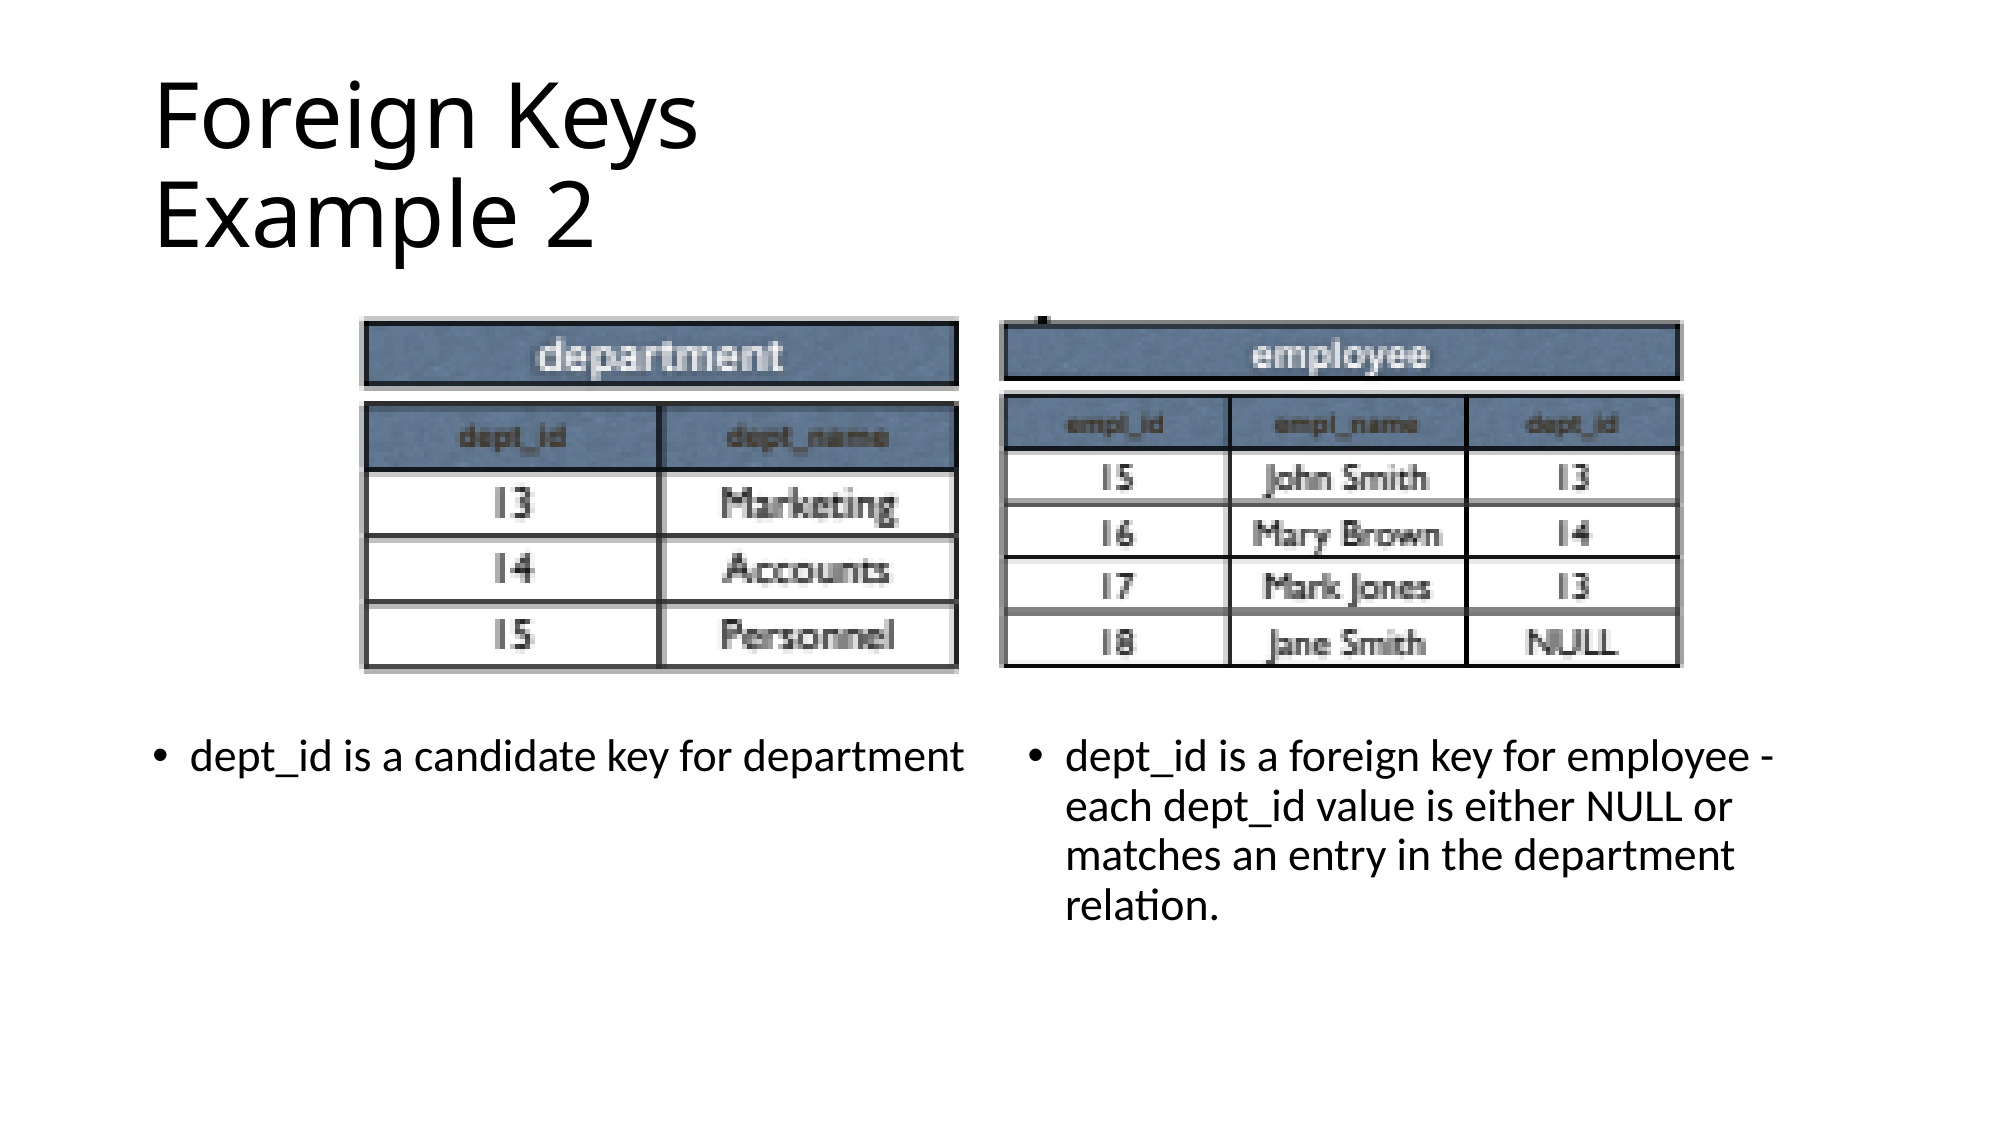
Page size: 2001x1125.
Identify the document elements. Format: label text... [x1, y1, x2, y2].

title Foreign Keys Example 2 [137, 59, 1863, 278]
list dept_id is a candidate key for department [137, 299, 988, 1014]
picture [344, 316, 965, 680]
picture [987, 316, 1685, 691]
list dept_id is a foreign key for employee - each dept_id value is either NULL or matches an entry in the department relation. [1012, 299, 1863, 1014]
